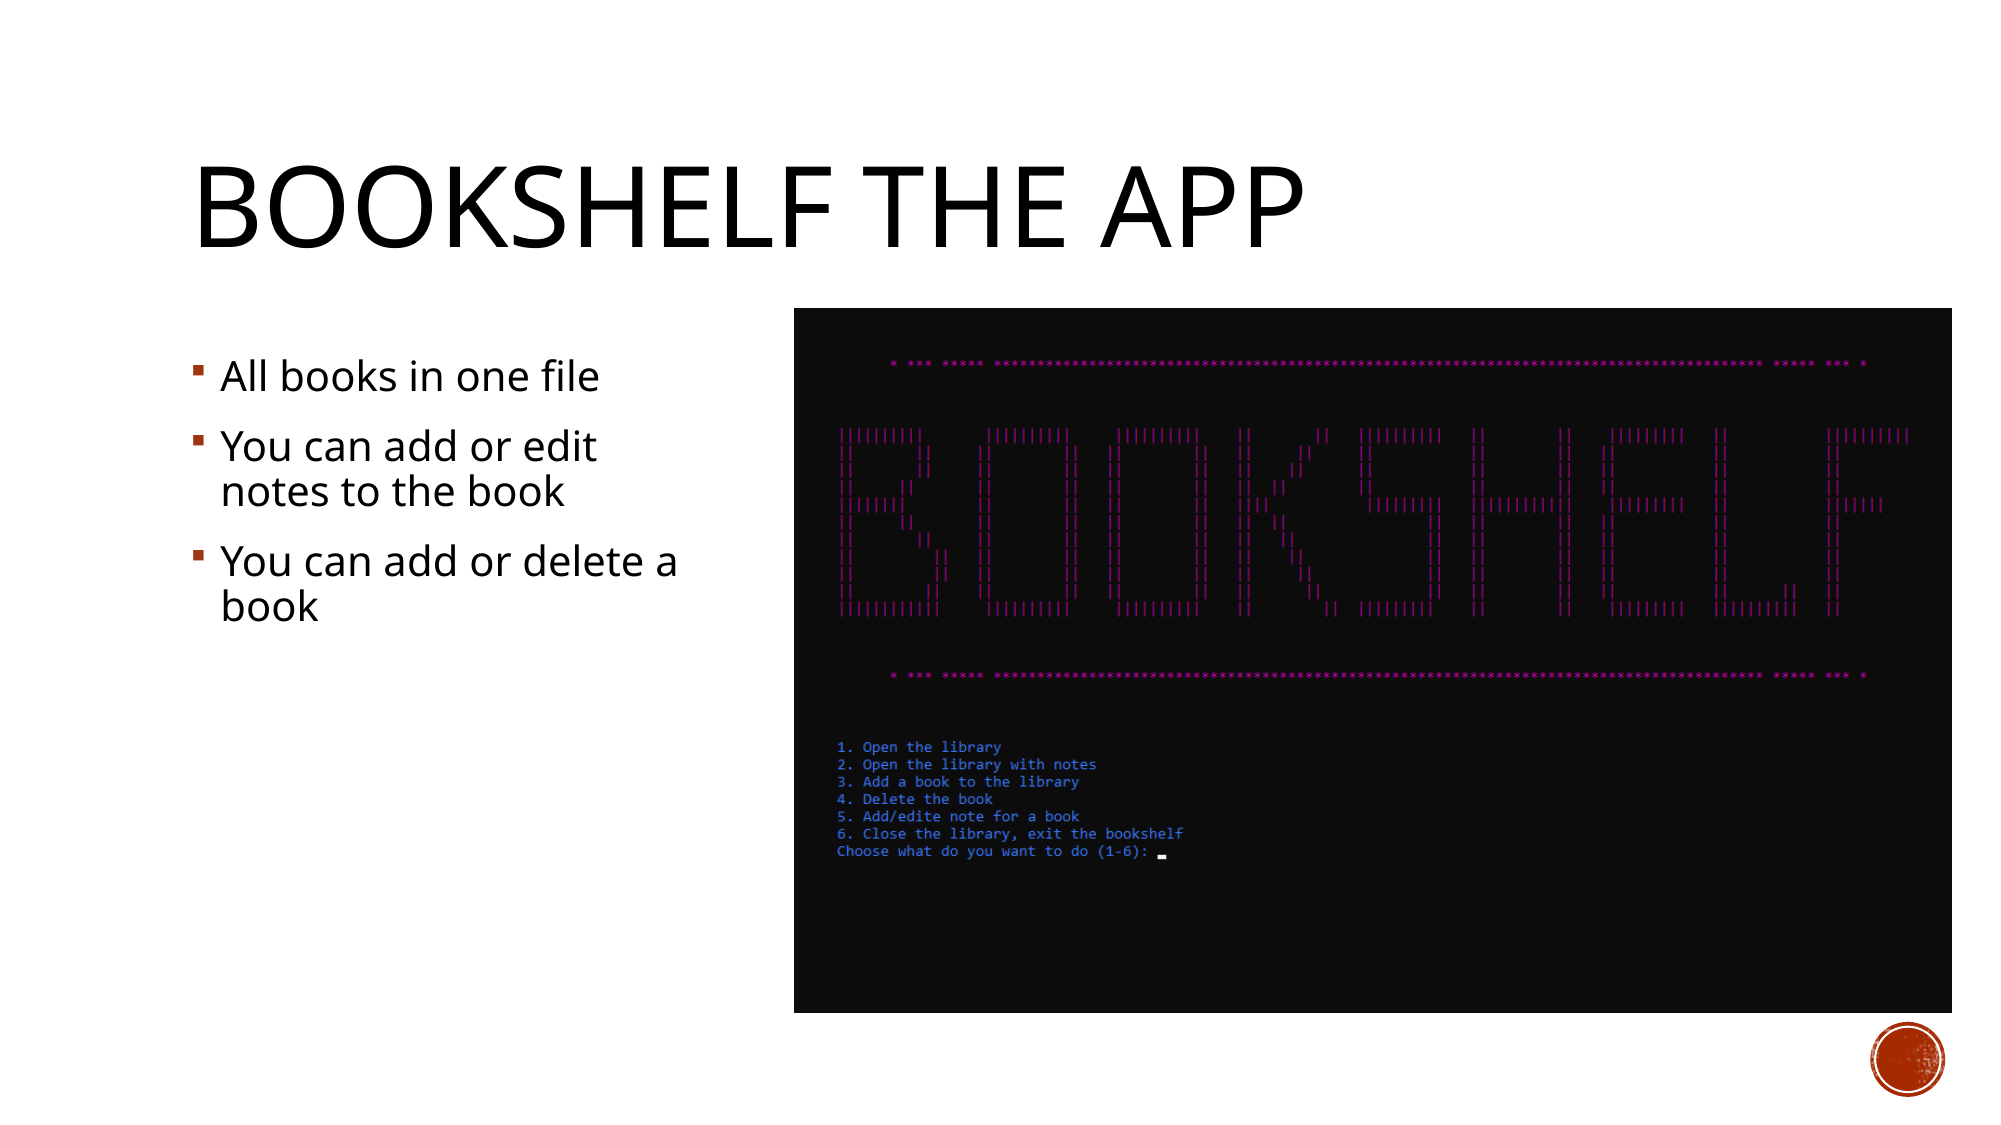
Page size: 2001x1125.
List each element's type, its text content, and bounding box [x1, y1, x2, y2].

title Bookshelf the app [175, 79, 1826, 344]
picture [794, 308, 1952, 1013]
list All books in one file You can add or edit notes to the book You can add or delete a book [175, 348, 721, 1013]
